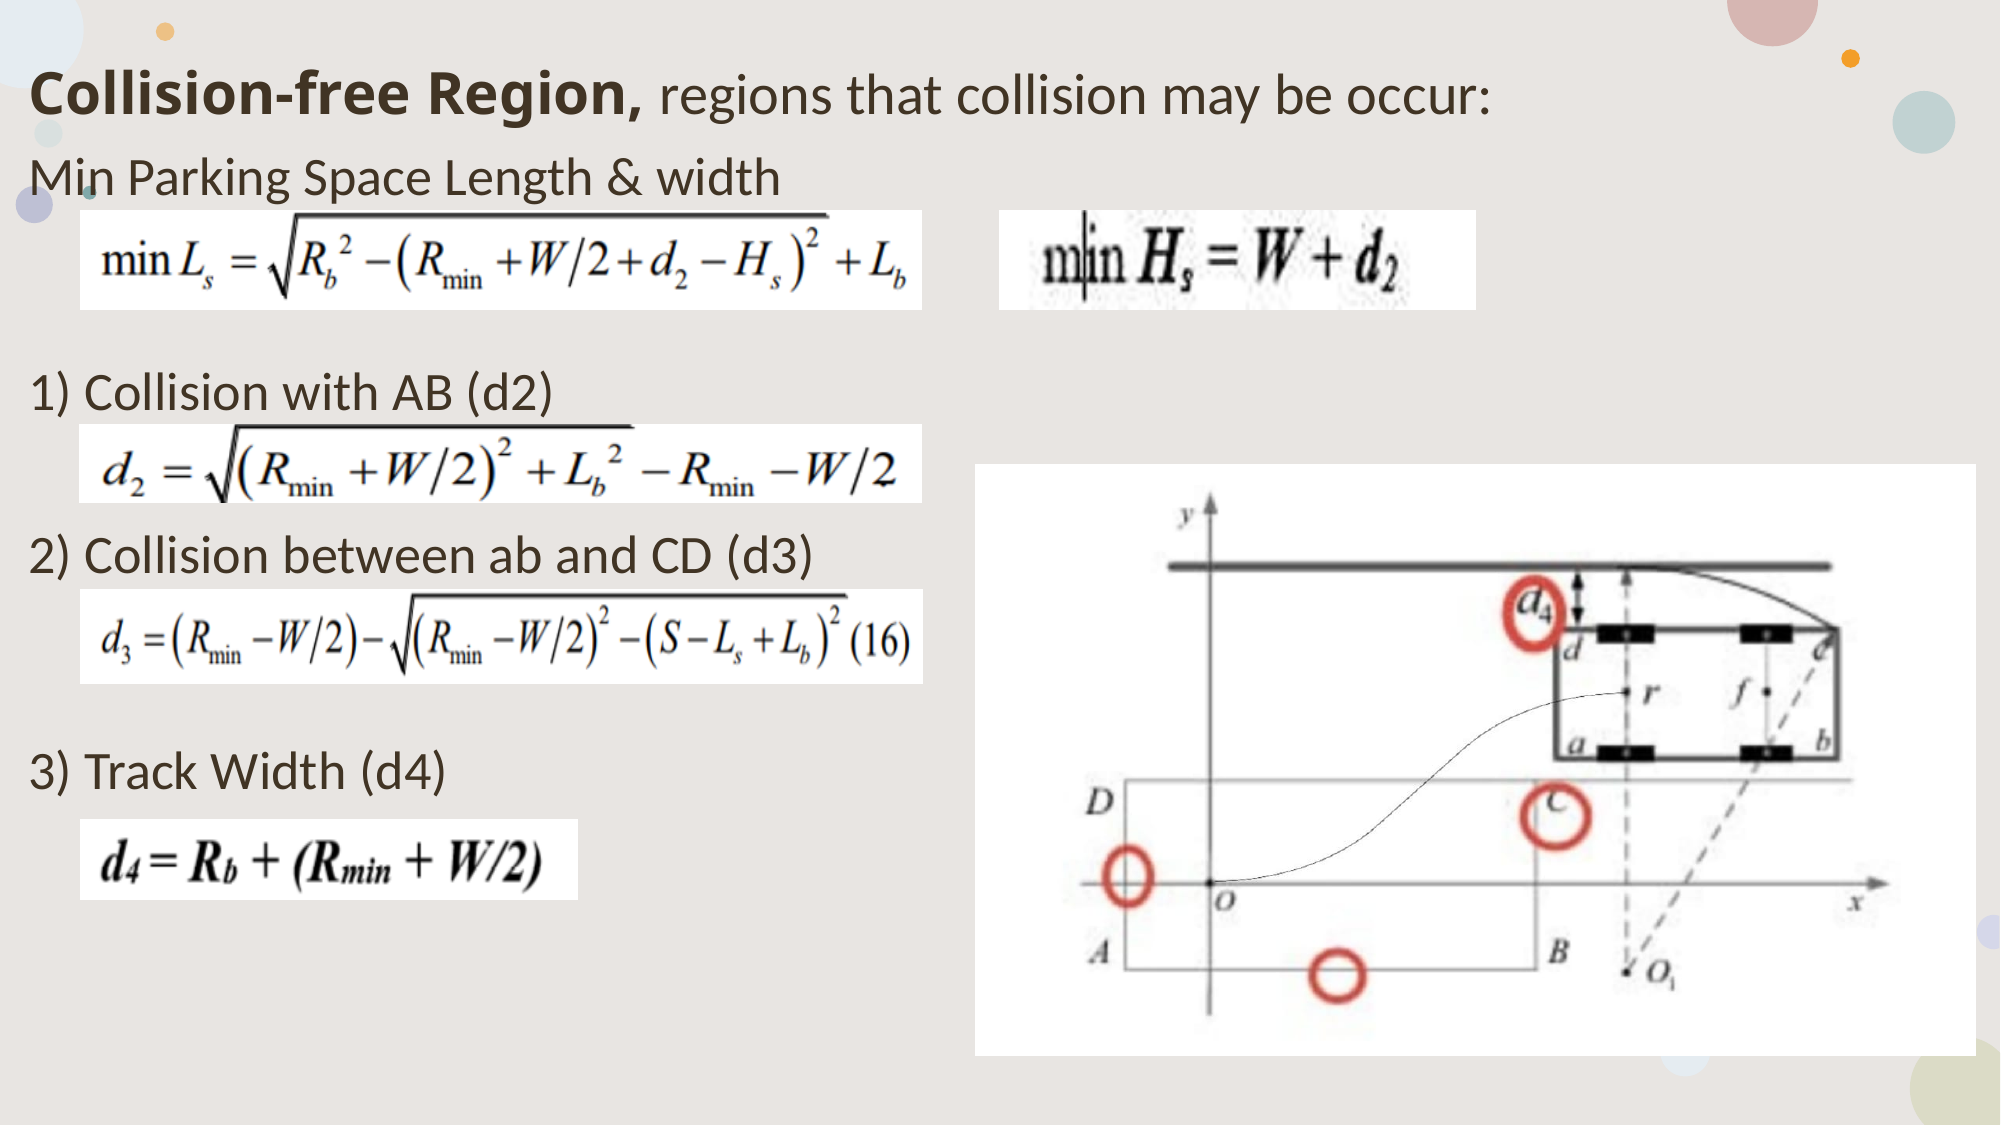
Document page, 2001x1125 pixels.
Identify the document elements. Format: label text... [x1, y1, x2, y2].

picture [80, 589, 923, 684]
picture [79, 424, 922, 503]
picture [975, 464, 1976, 1056]
picture [80, 819, 578, 900]
picture [80, 210, 922, 311]
picture [999, 210, 1476, 310]
list Collision-free Region, regions that collision may be occur: Min Parking Space Length & width 1) Collision with AB (d2) 2) Collision between ab and CD (d3) 3) Track Width (d4) [13, 57, 1762, 1068]
